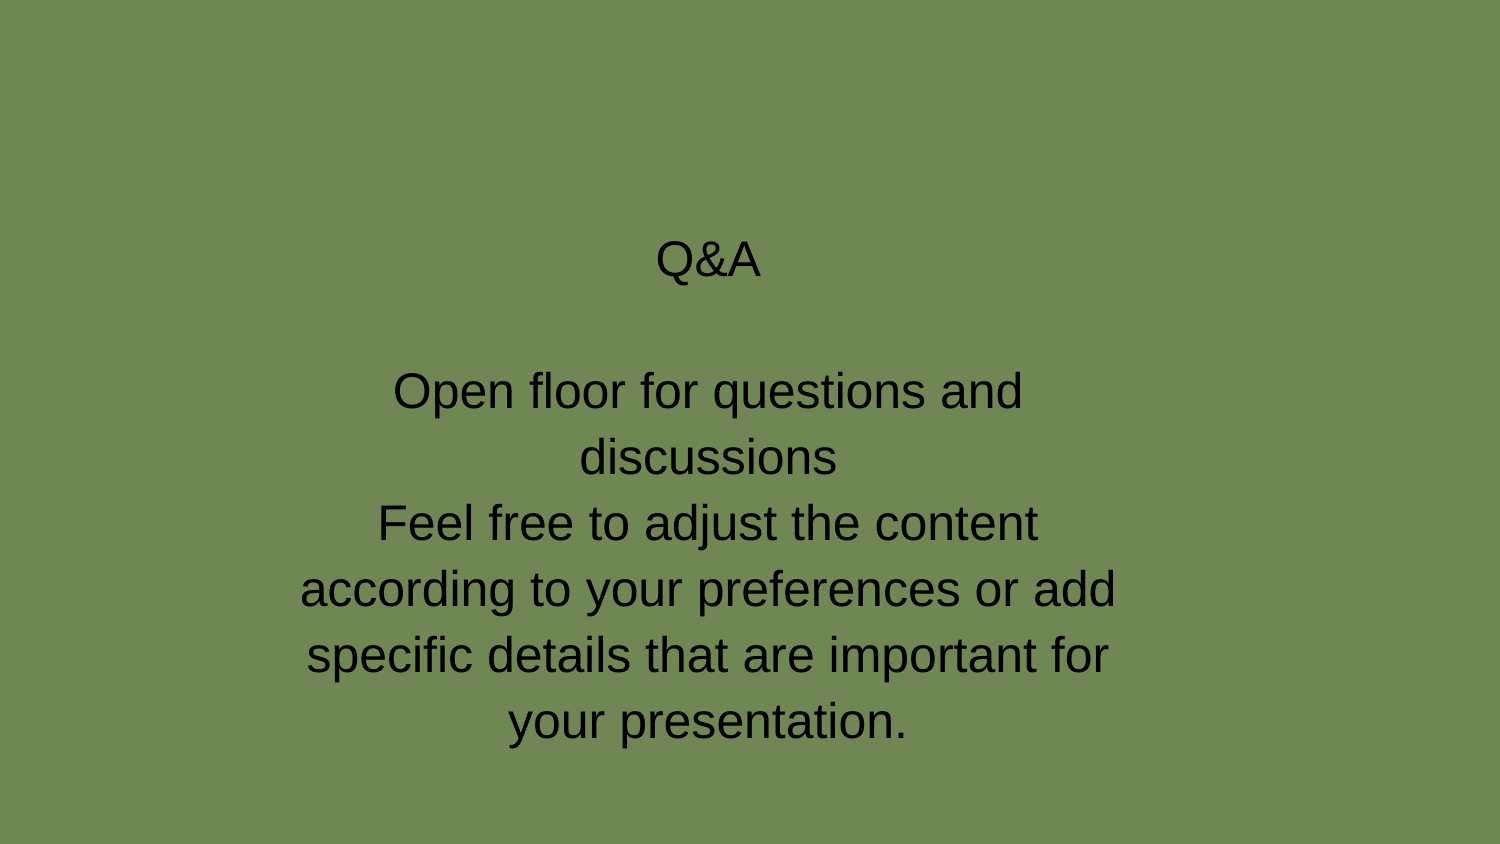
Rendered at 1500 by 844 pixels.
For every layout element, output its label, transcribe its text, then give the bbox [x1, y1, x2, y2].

text_box Q&A Open floor for questions and discussions Feel free to adjust the content according to your preferences or add specific details that are important for your presentation. [290, 220, 1127, 844]
